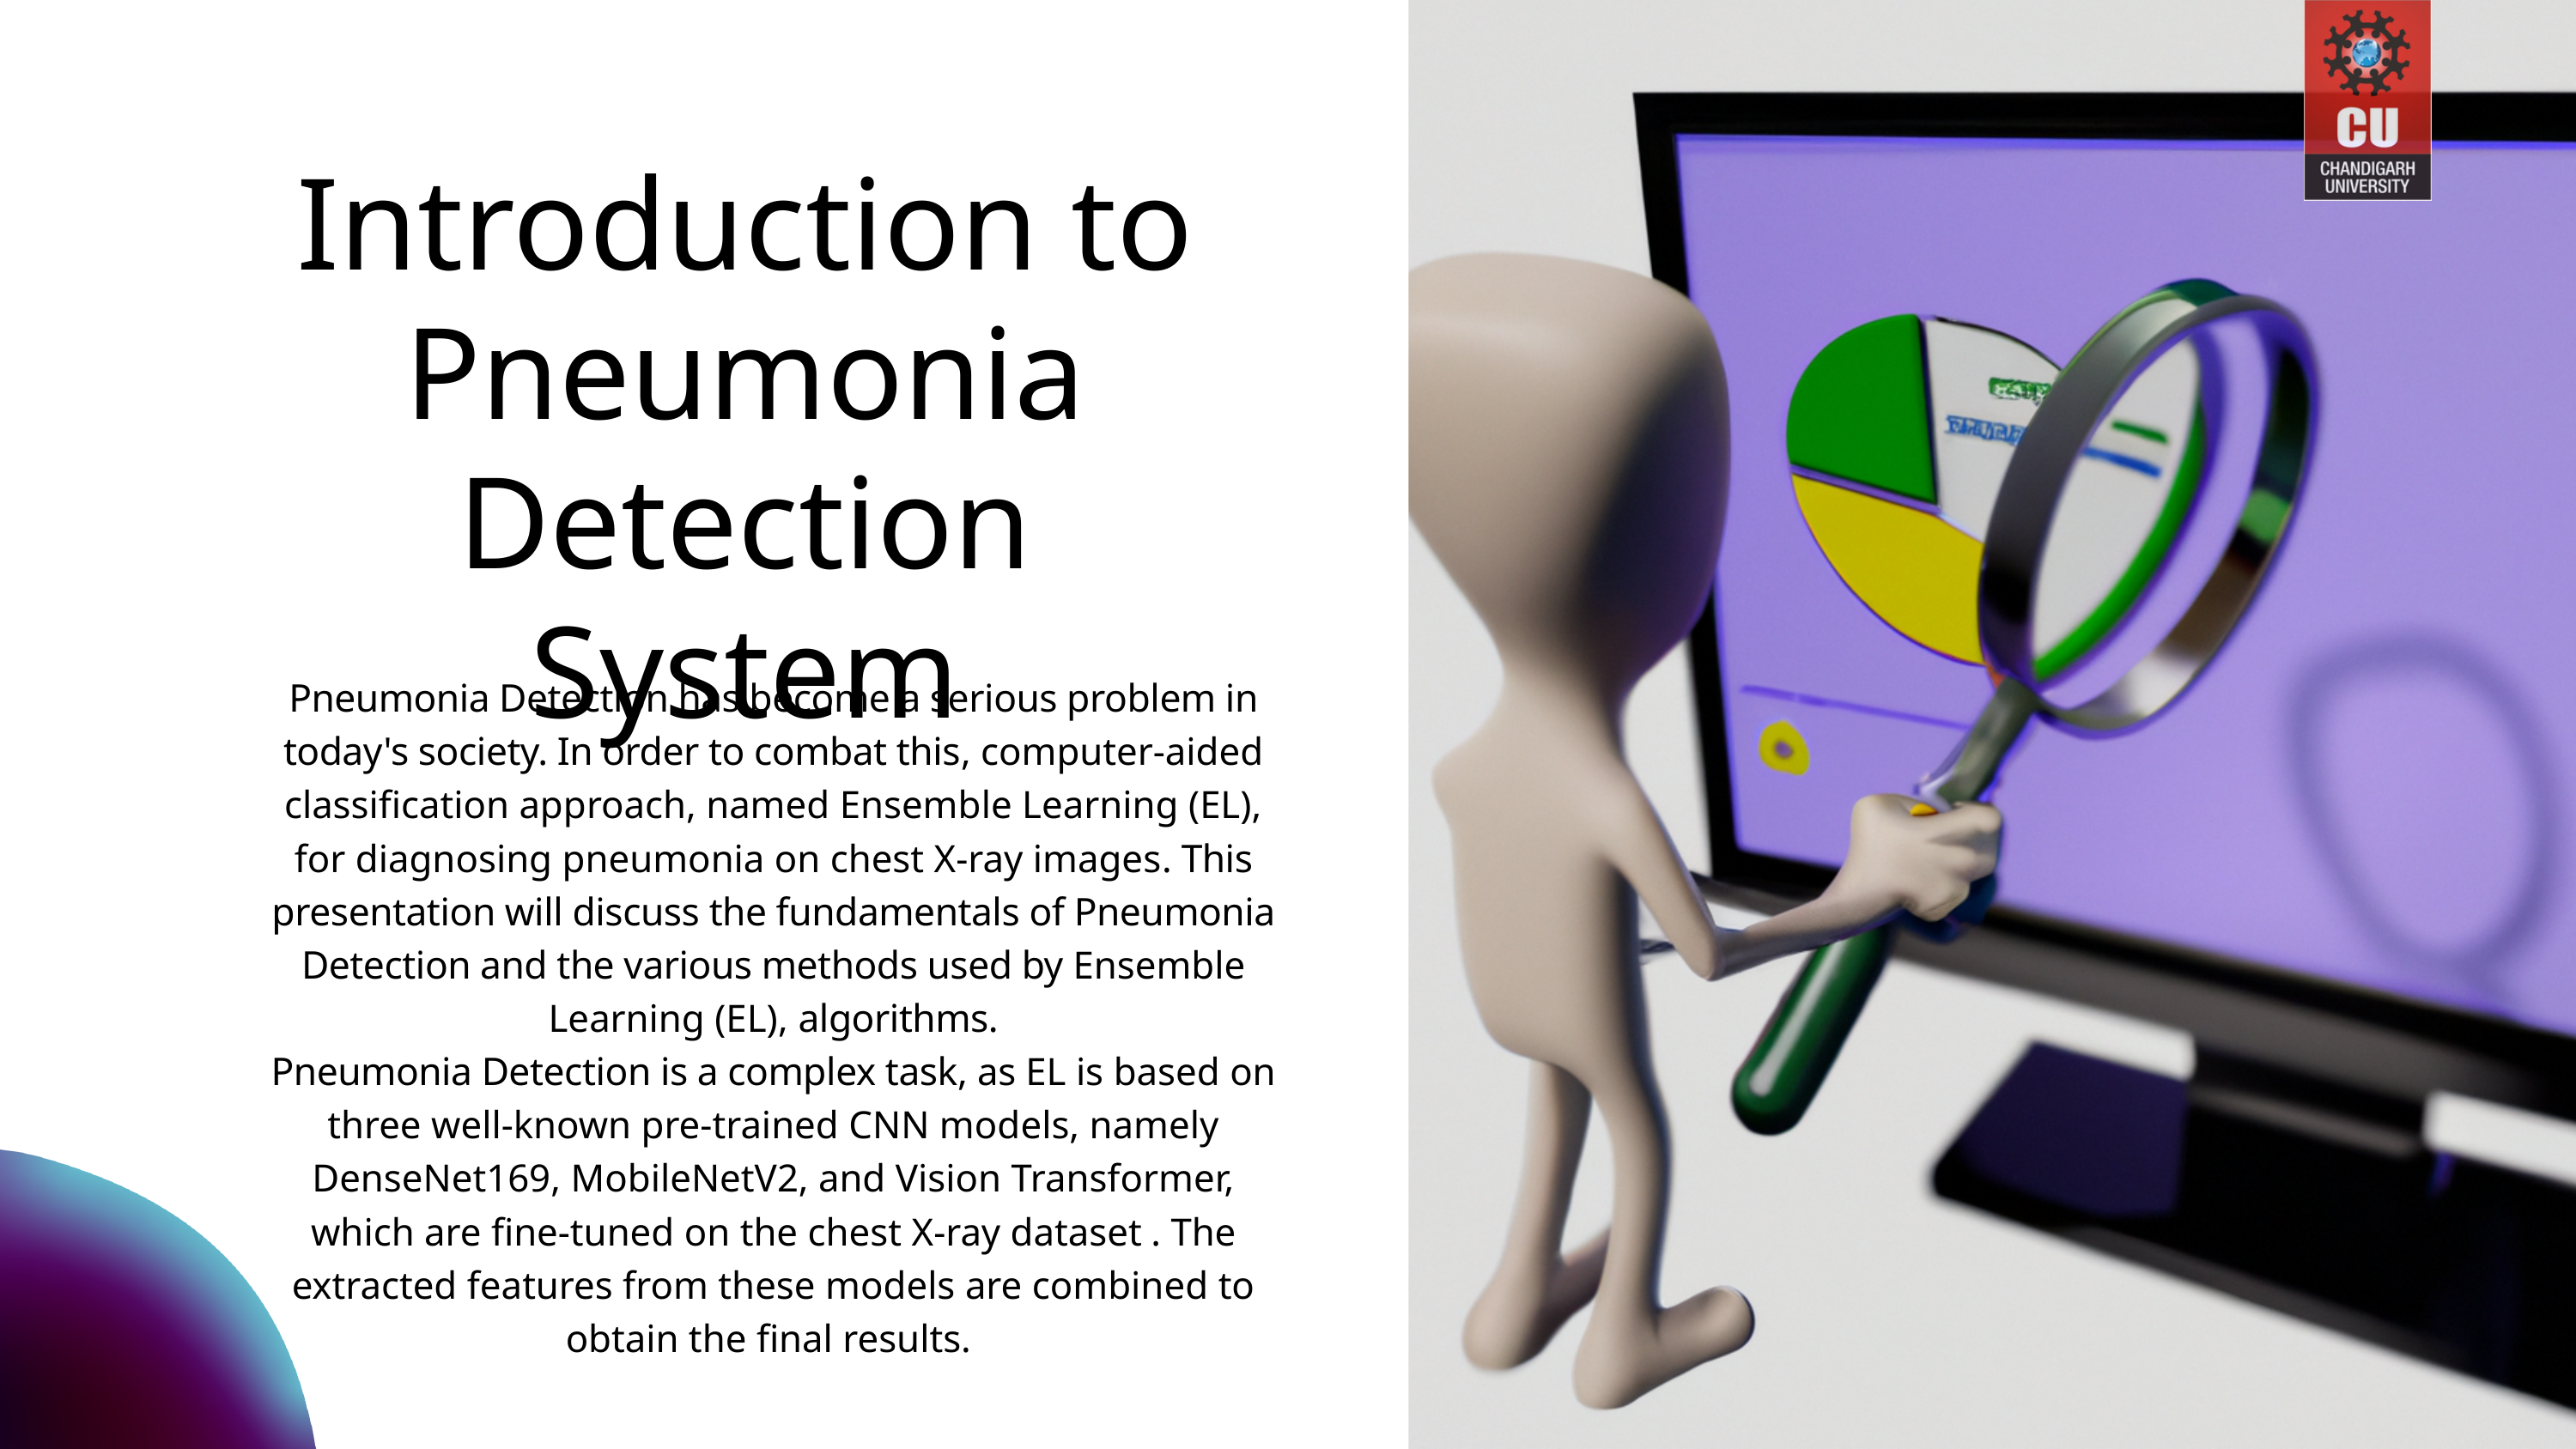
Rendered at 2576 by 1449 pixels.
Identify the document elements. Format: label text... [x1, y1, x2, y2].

text_box Introduction to Pneumonia Detection System [230, 146, 1260, 743]
picture [1407, 0, 2576, 1449]
text_box Pneumonia Detection has become a serious problem in today's society. In order to combat this, computer-aided classification approach, named Ensemble Learning (EL), for diagnosing pneumonia on chest X-ray images. This presentation will discuss the fundamentals of Pneumonia Detection and the various methods used by Ensemble Learning (EL), algorithms. Pneumonia Detection is a complex task, as EL is based on three well-known pre-trained CNN models, namely DenseNet169, MobileNetV2, and Vision Transformer, which are fine-tuned on the chest X-ray dataset . The extracted features from these models are combined to obtain the final results. [258, 666, 1288, 1360]
picture [0, 1081, 324, 1449]
